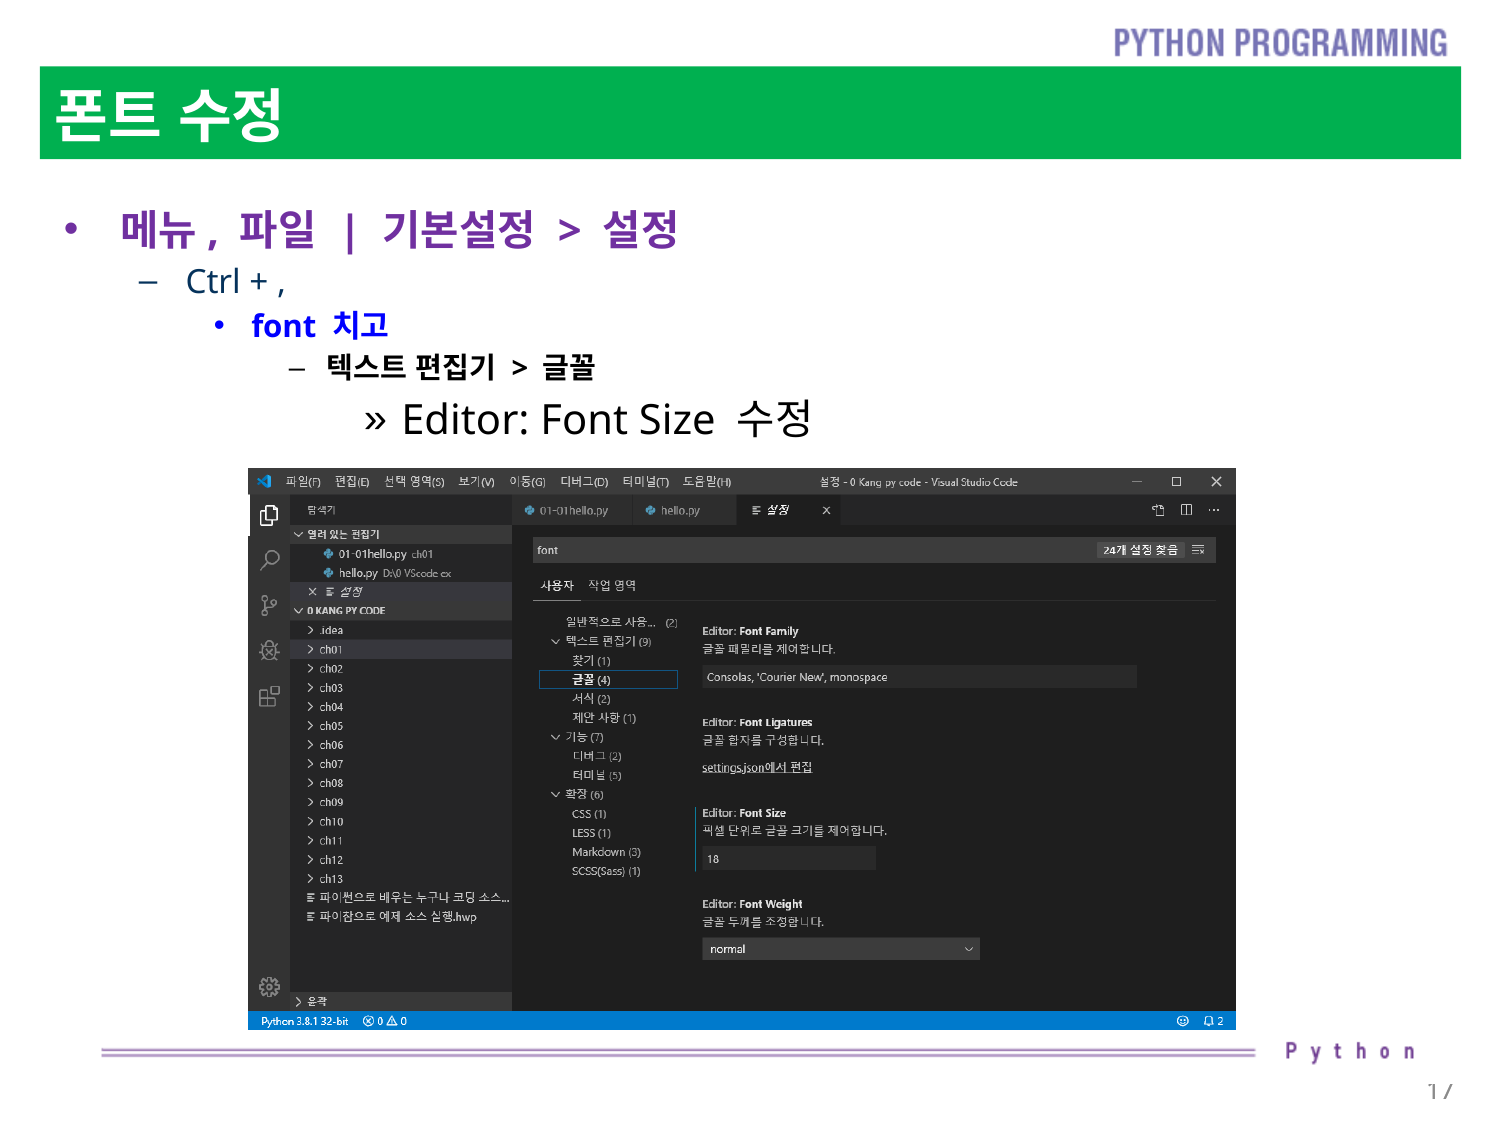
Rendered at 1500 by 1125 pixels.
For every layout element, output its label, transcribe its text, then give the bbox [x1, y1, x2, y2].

picture [248, 468, 1236, 1031]
slide_number 17 [1119, 1071, 1470, 1112]
title 폰트 수정 [39, 76, 1444, 152]
list 메뉴, 파일 | 기본설정 > 설정 Ctrl + , font 치고 텍스트 편집기 > 글꼴 Editor: Font Size 수정 [48, 195, 1461, 1041]
picture [1106, 13, 1462, 66]
picture [18, 1020, 1483, 1084]
